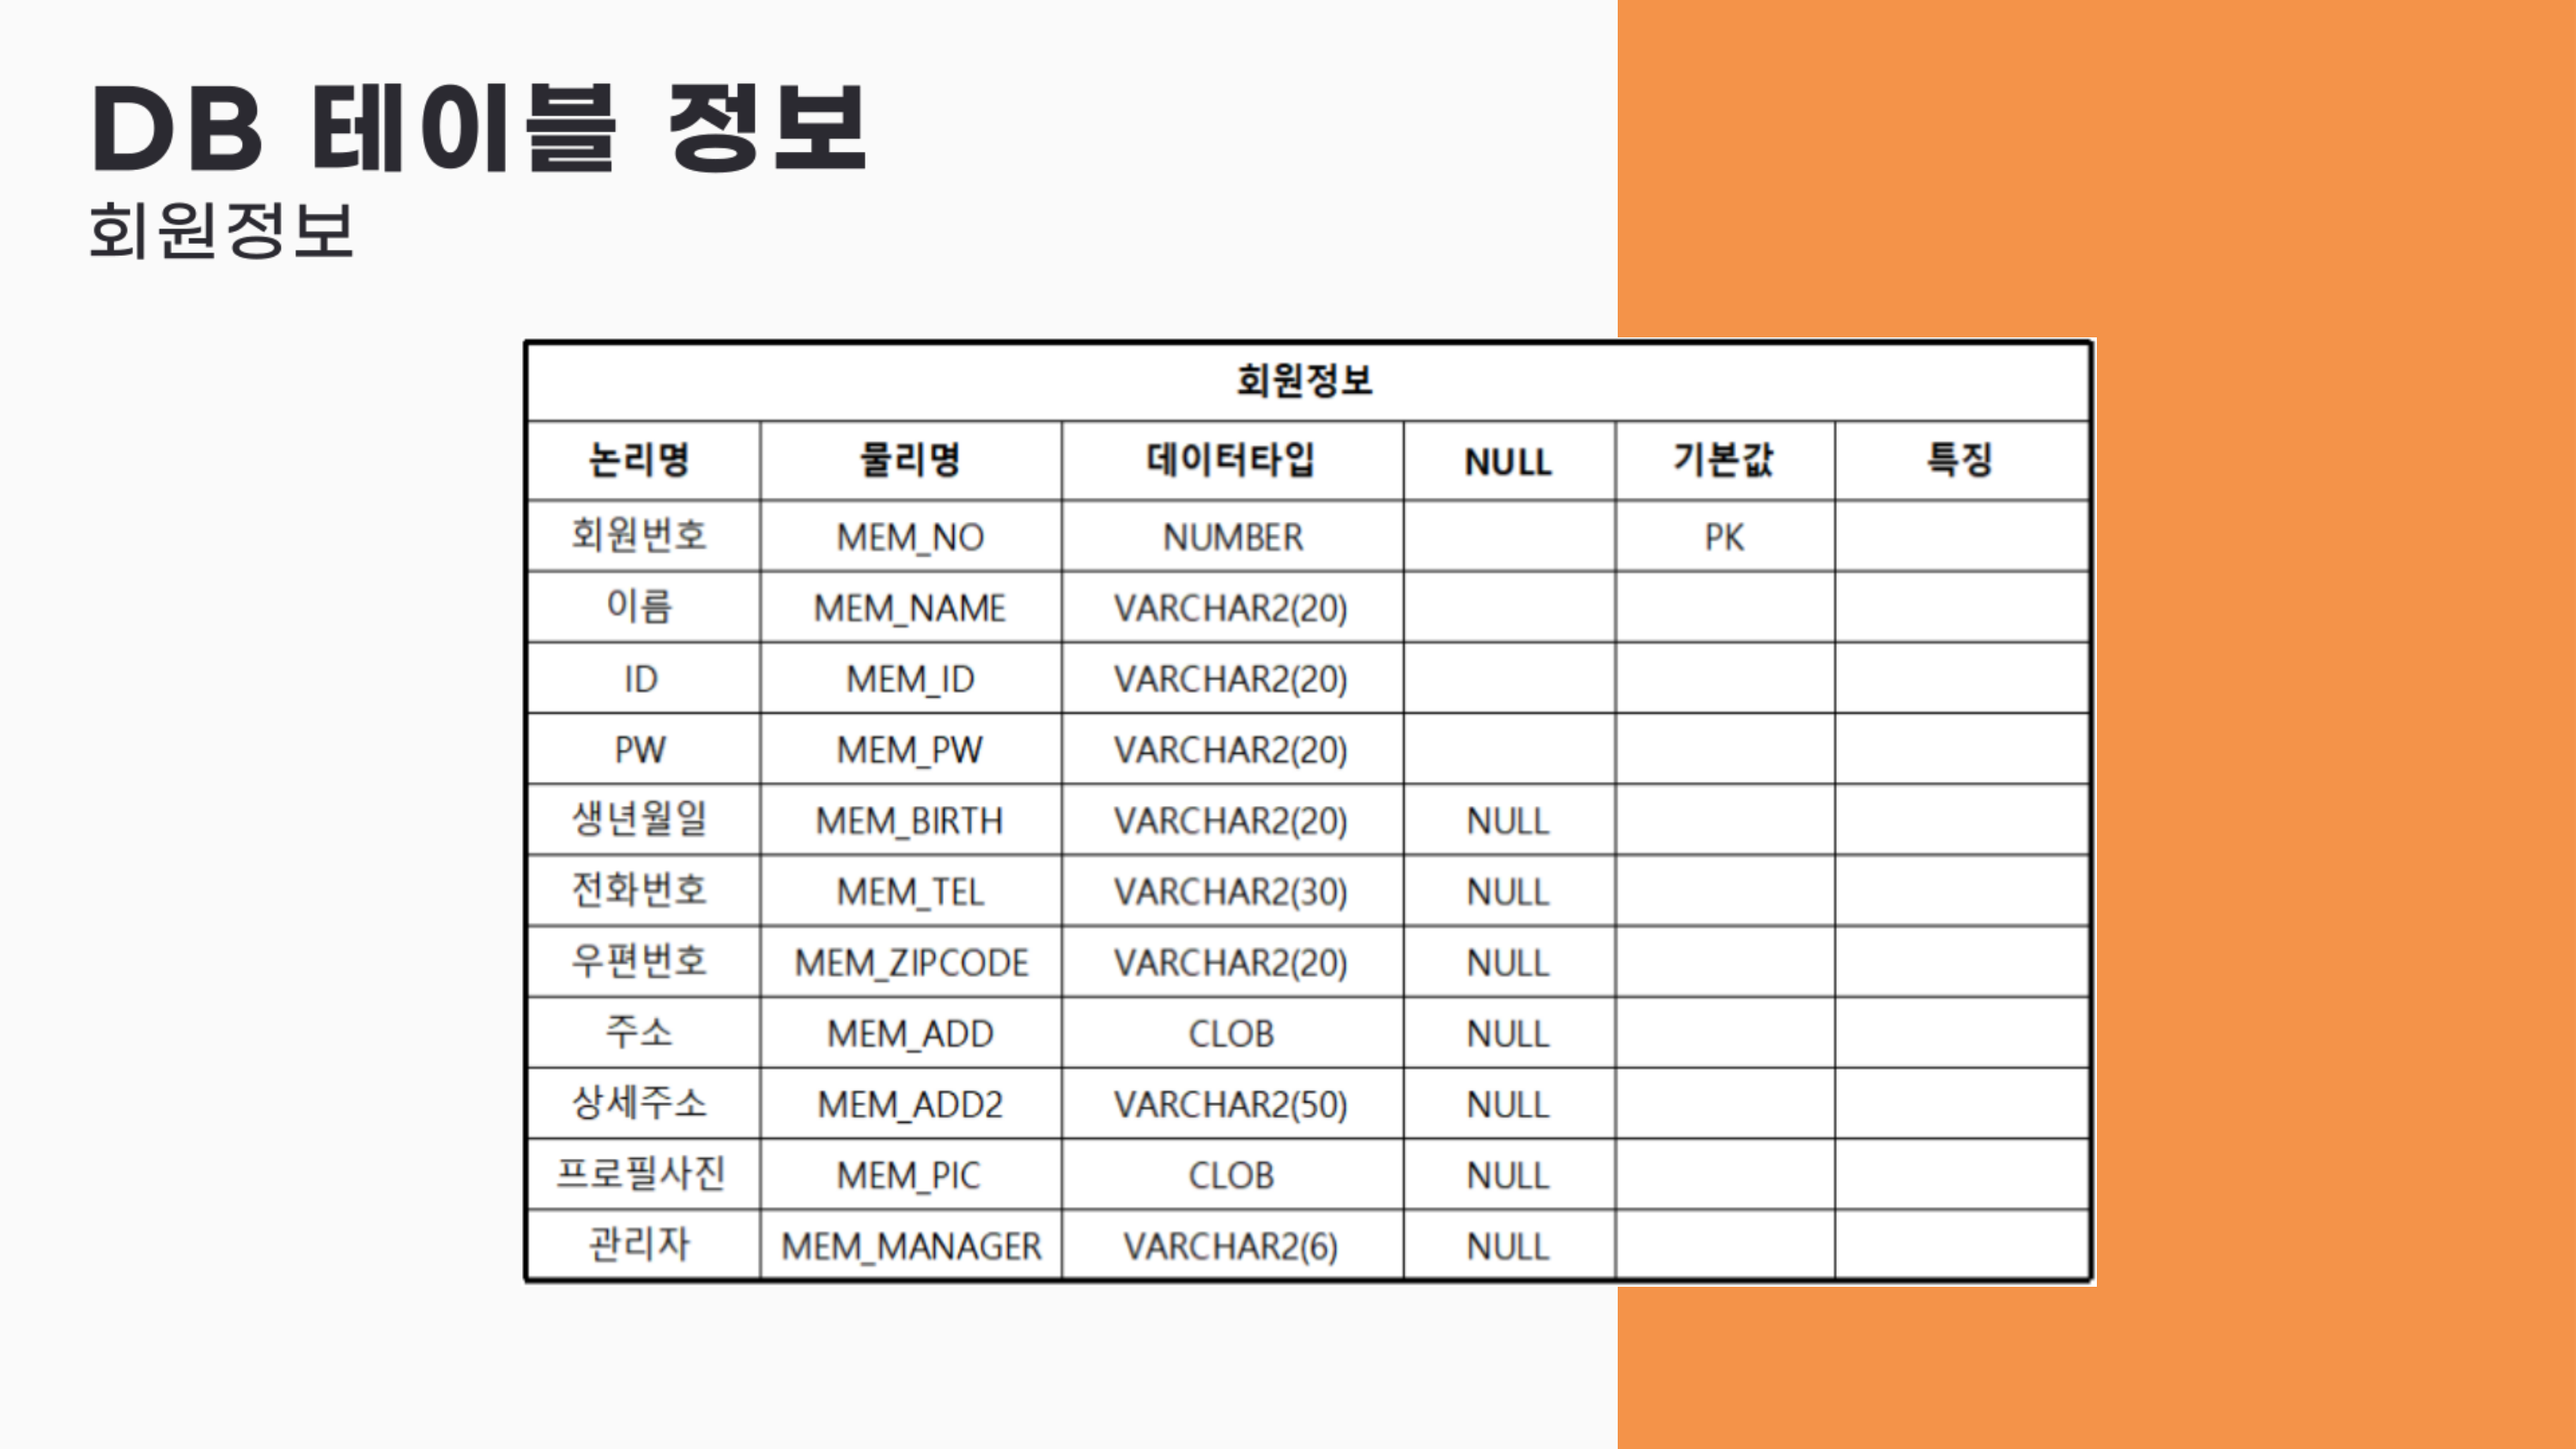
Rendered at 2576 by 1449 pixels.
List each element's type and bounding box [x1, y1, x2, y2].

text_box [1617, 0, 2576, 1449]
picture [72, 52, 914, 293]
text_box [521, 337, 2098, 1287]
